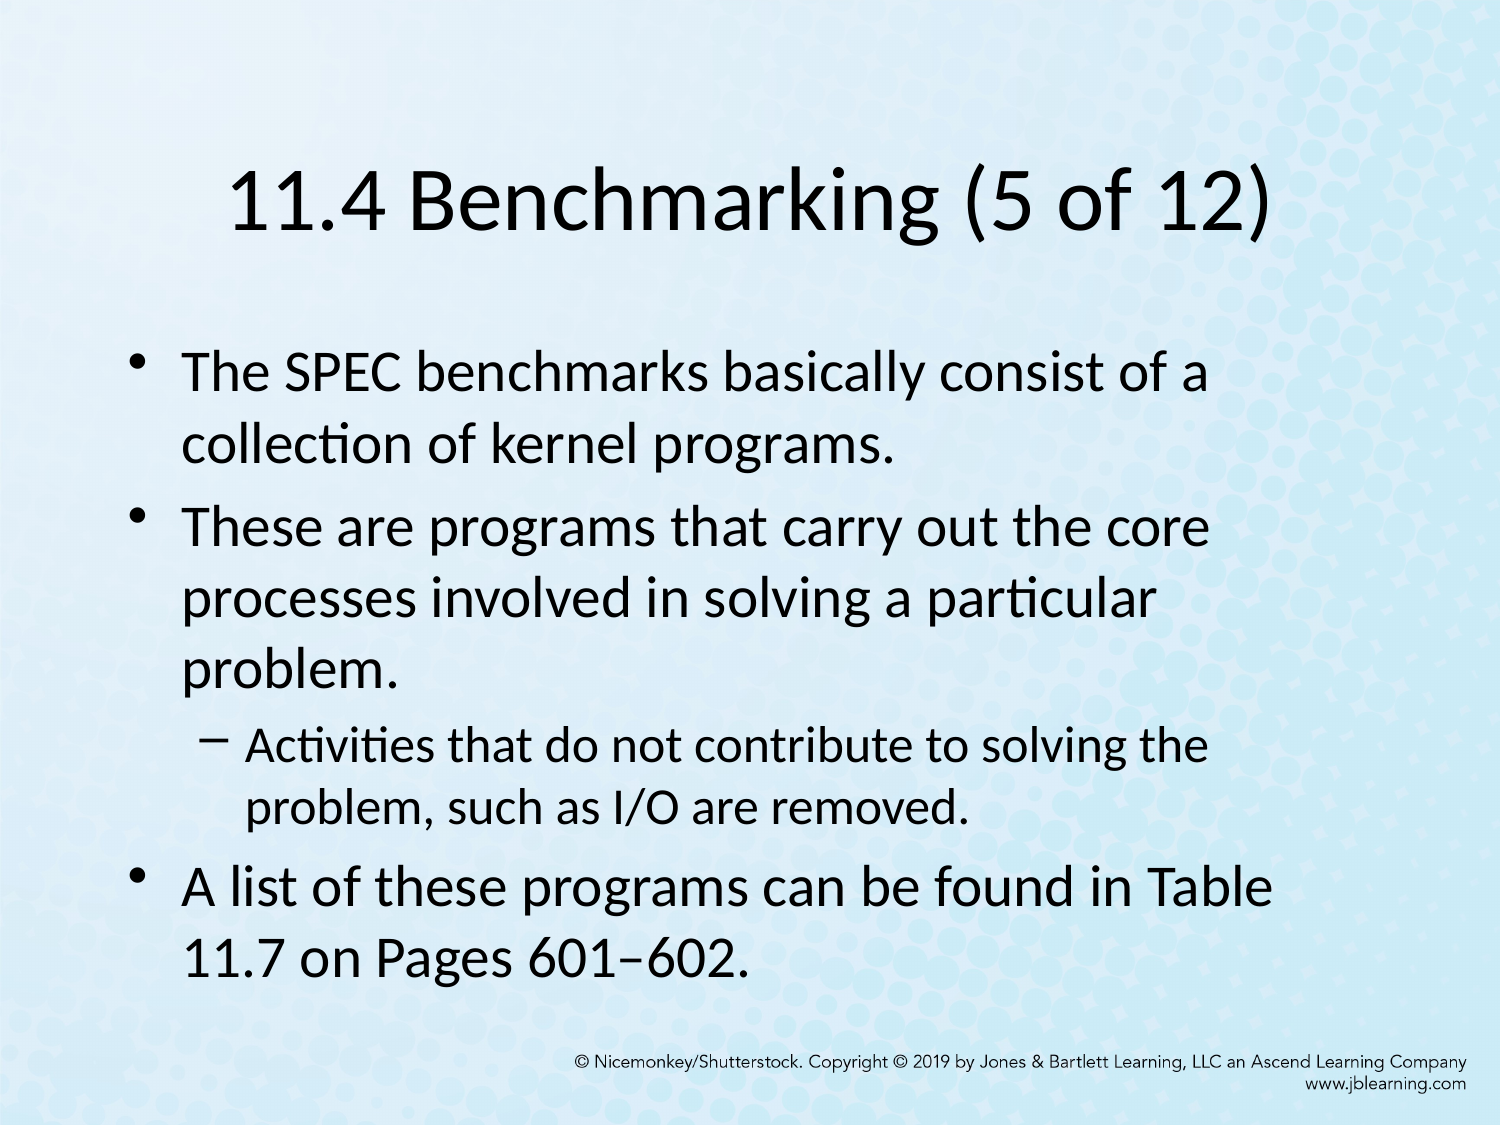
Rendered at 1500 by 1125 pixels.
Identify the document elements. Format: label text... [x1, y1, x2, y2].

title 11.4 Benchmarking (5 of 12) [112, 99, 1388, 288]
list The SPEC benchmarks basically consist of a collection of kernel programs. These are programs that carry out the core processes involved in solving a particular problem. Activities that do not contribute to solving the problem, such as I/O are removed. A list of these programs can be found in Table 11.7 on Pages 601–602. [112, 324, 1388, 1000]
picture [0, 0, 1500, 1125]
